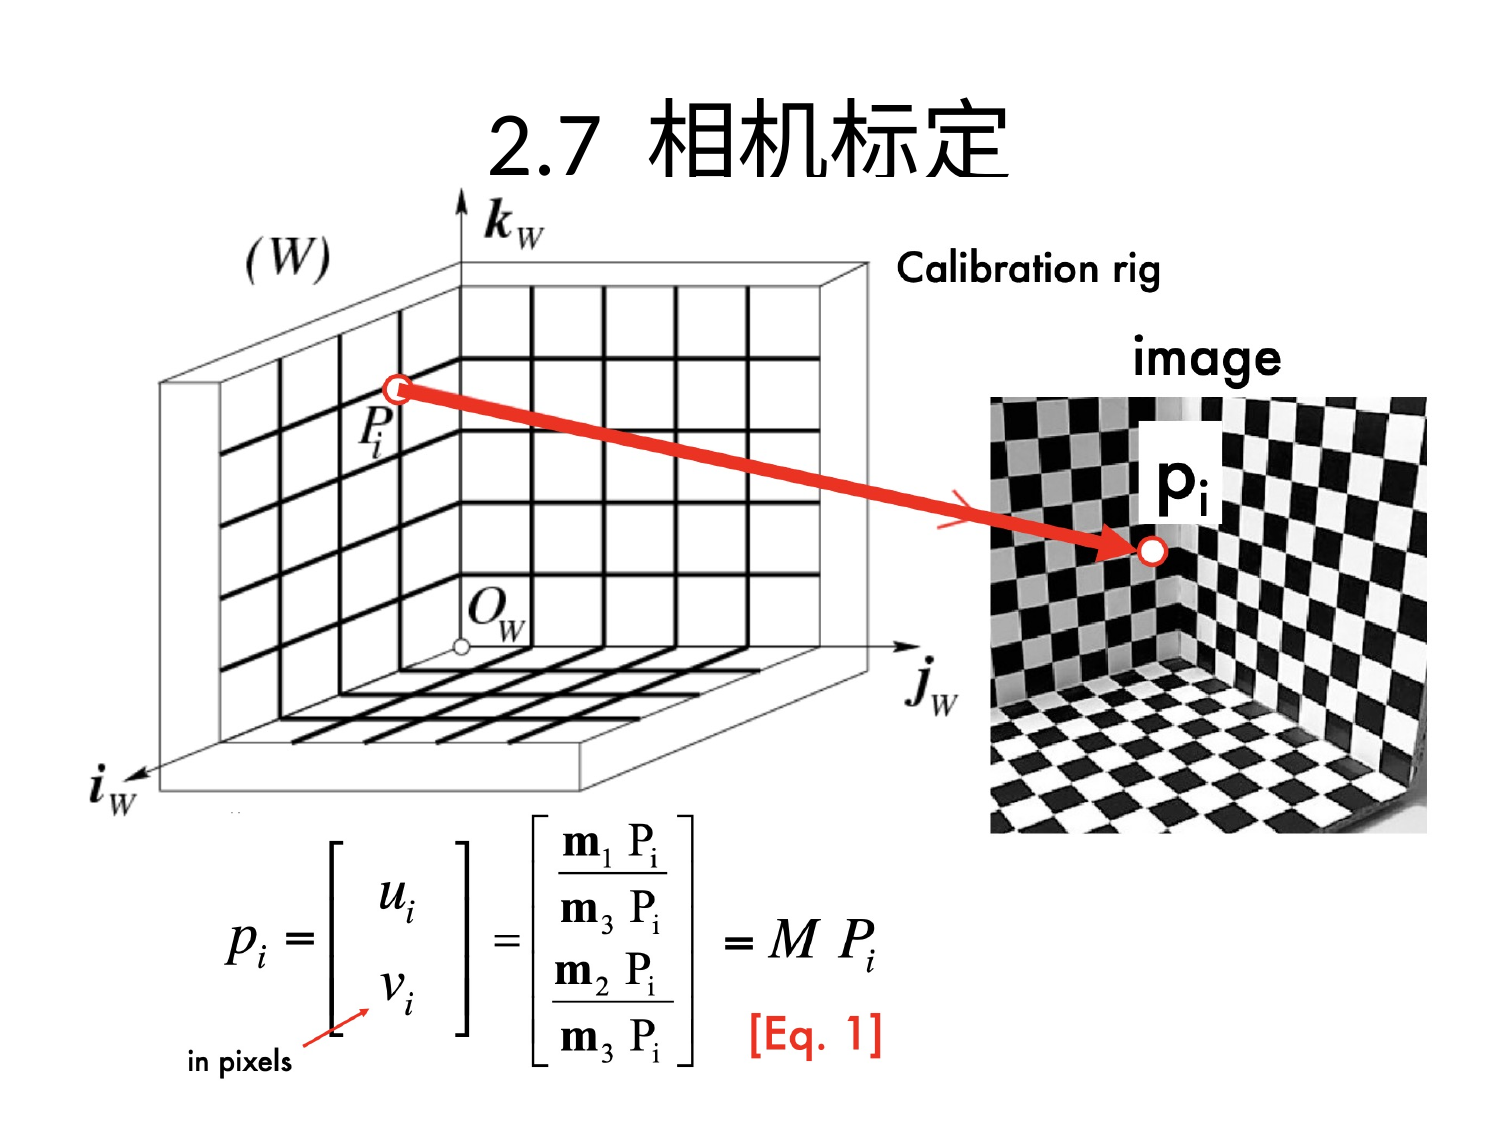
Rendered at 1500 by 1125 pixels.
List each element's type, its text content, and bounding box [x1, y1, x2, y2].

picture [63, 177, 1436, 1092]
title 2.7 相机标定 [75, 45, 1425, 176]
